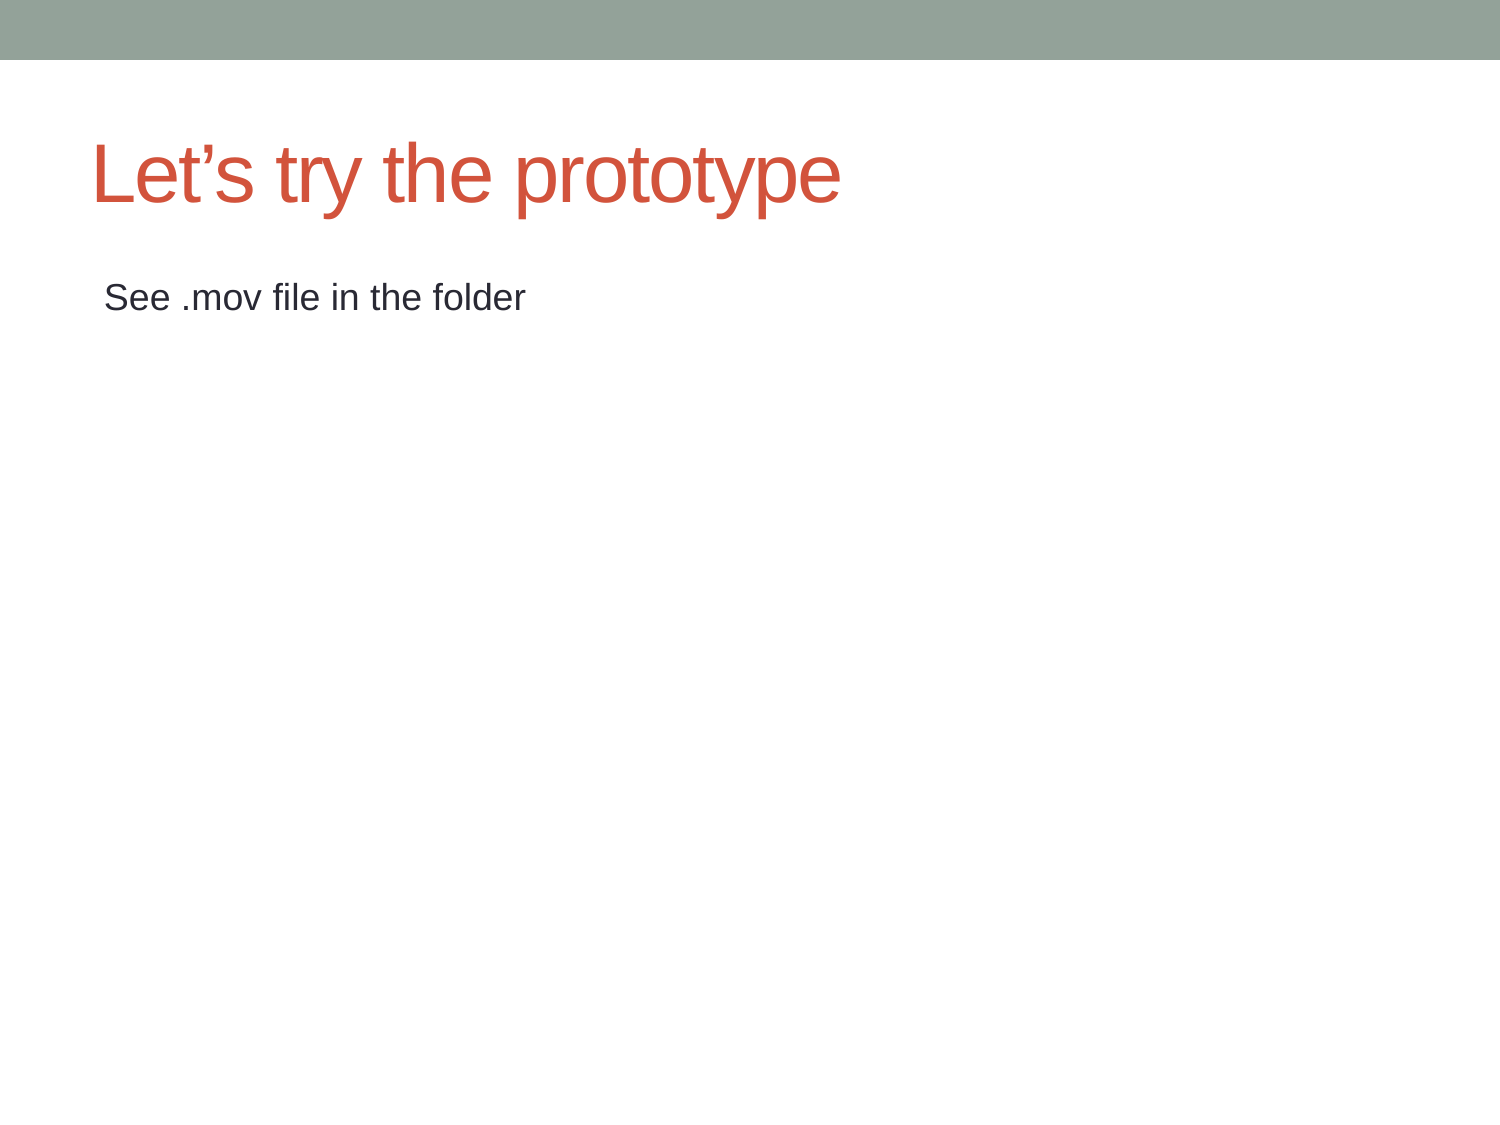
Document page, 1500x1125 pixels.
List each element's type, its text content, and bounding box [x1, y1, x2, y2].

title Let’s try the prototype [75, 87, 1425, 250]
text_box See .mov file in the folder [89, 265, 917, 326]
